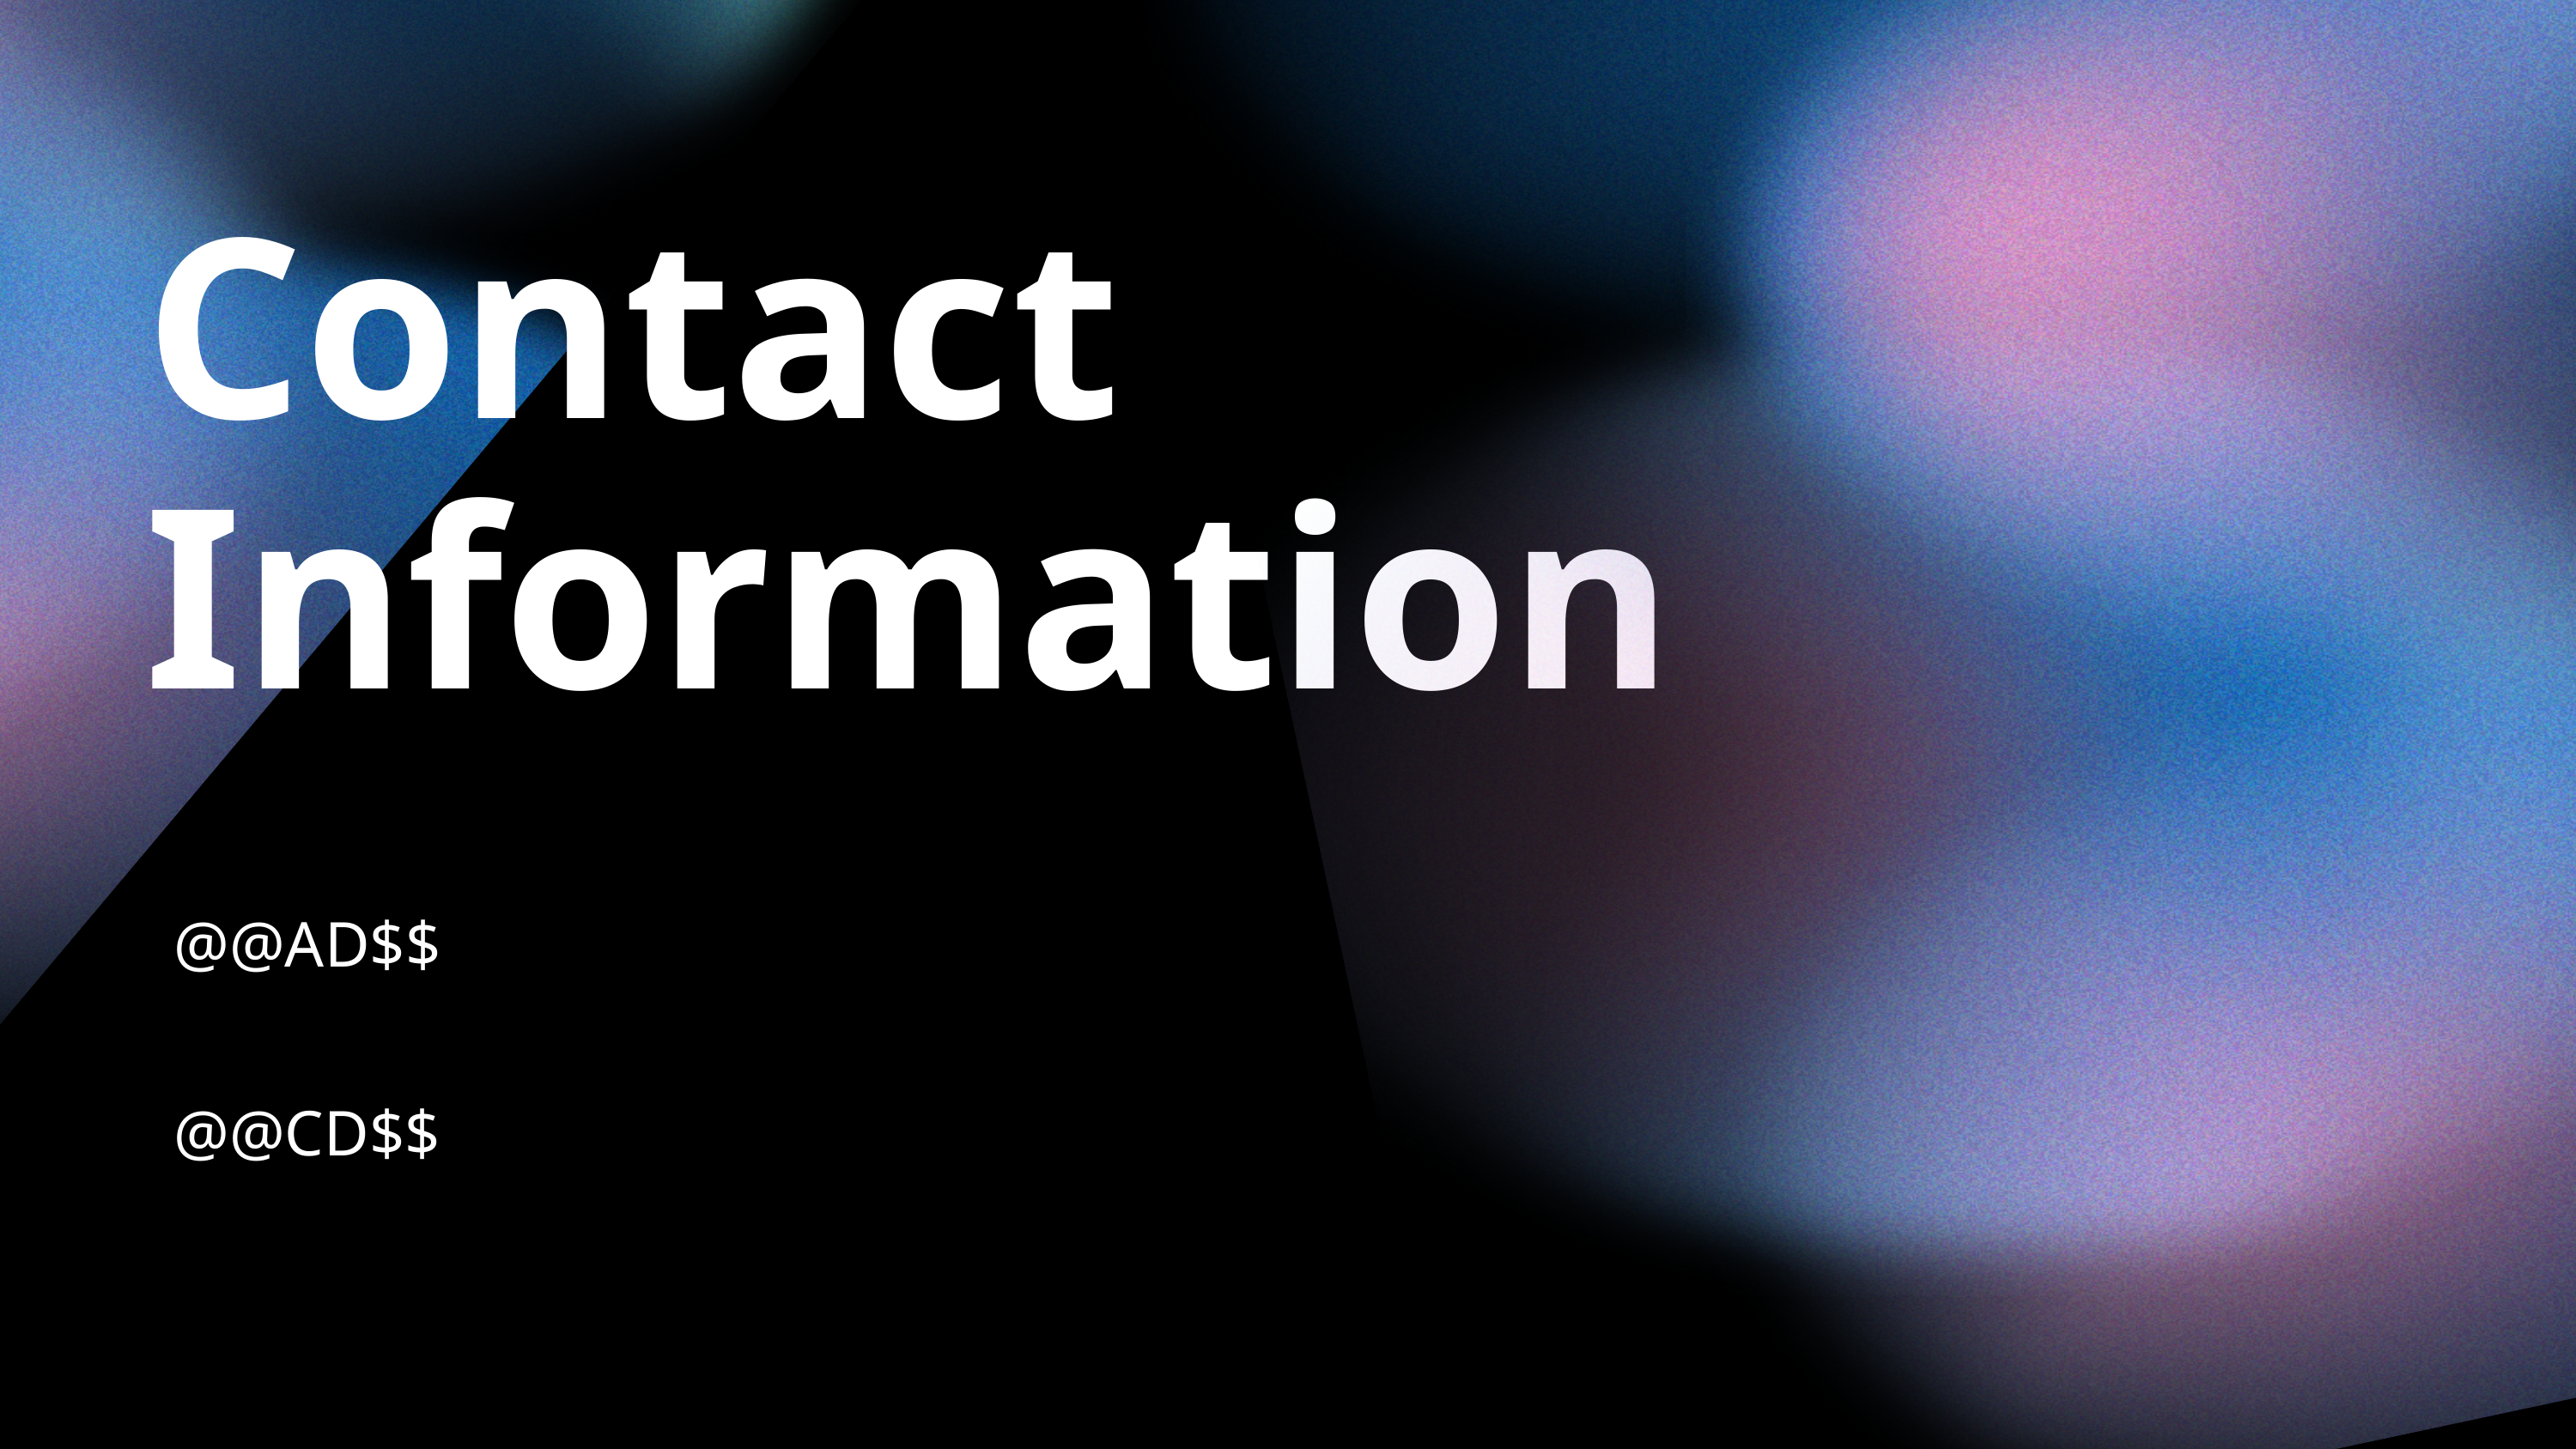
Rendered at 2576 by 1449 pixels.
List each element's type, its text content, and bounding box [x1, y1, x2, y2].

text_box @@AD$$ [173, 894, 1728, 979]
text_box @@CD$$ [173, 1082, 1728, 1168]
text_box [0, 0, 862, 1025]
text_box [1138, 0, 2576, 1449]
text_box Contact Information [144, 198, 1296, 739]
